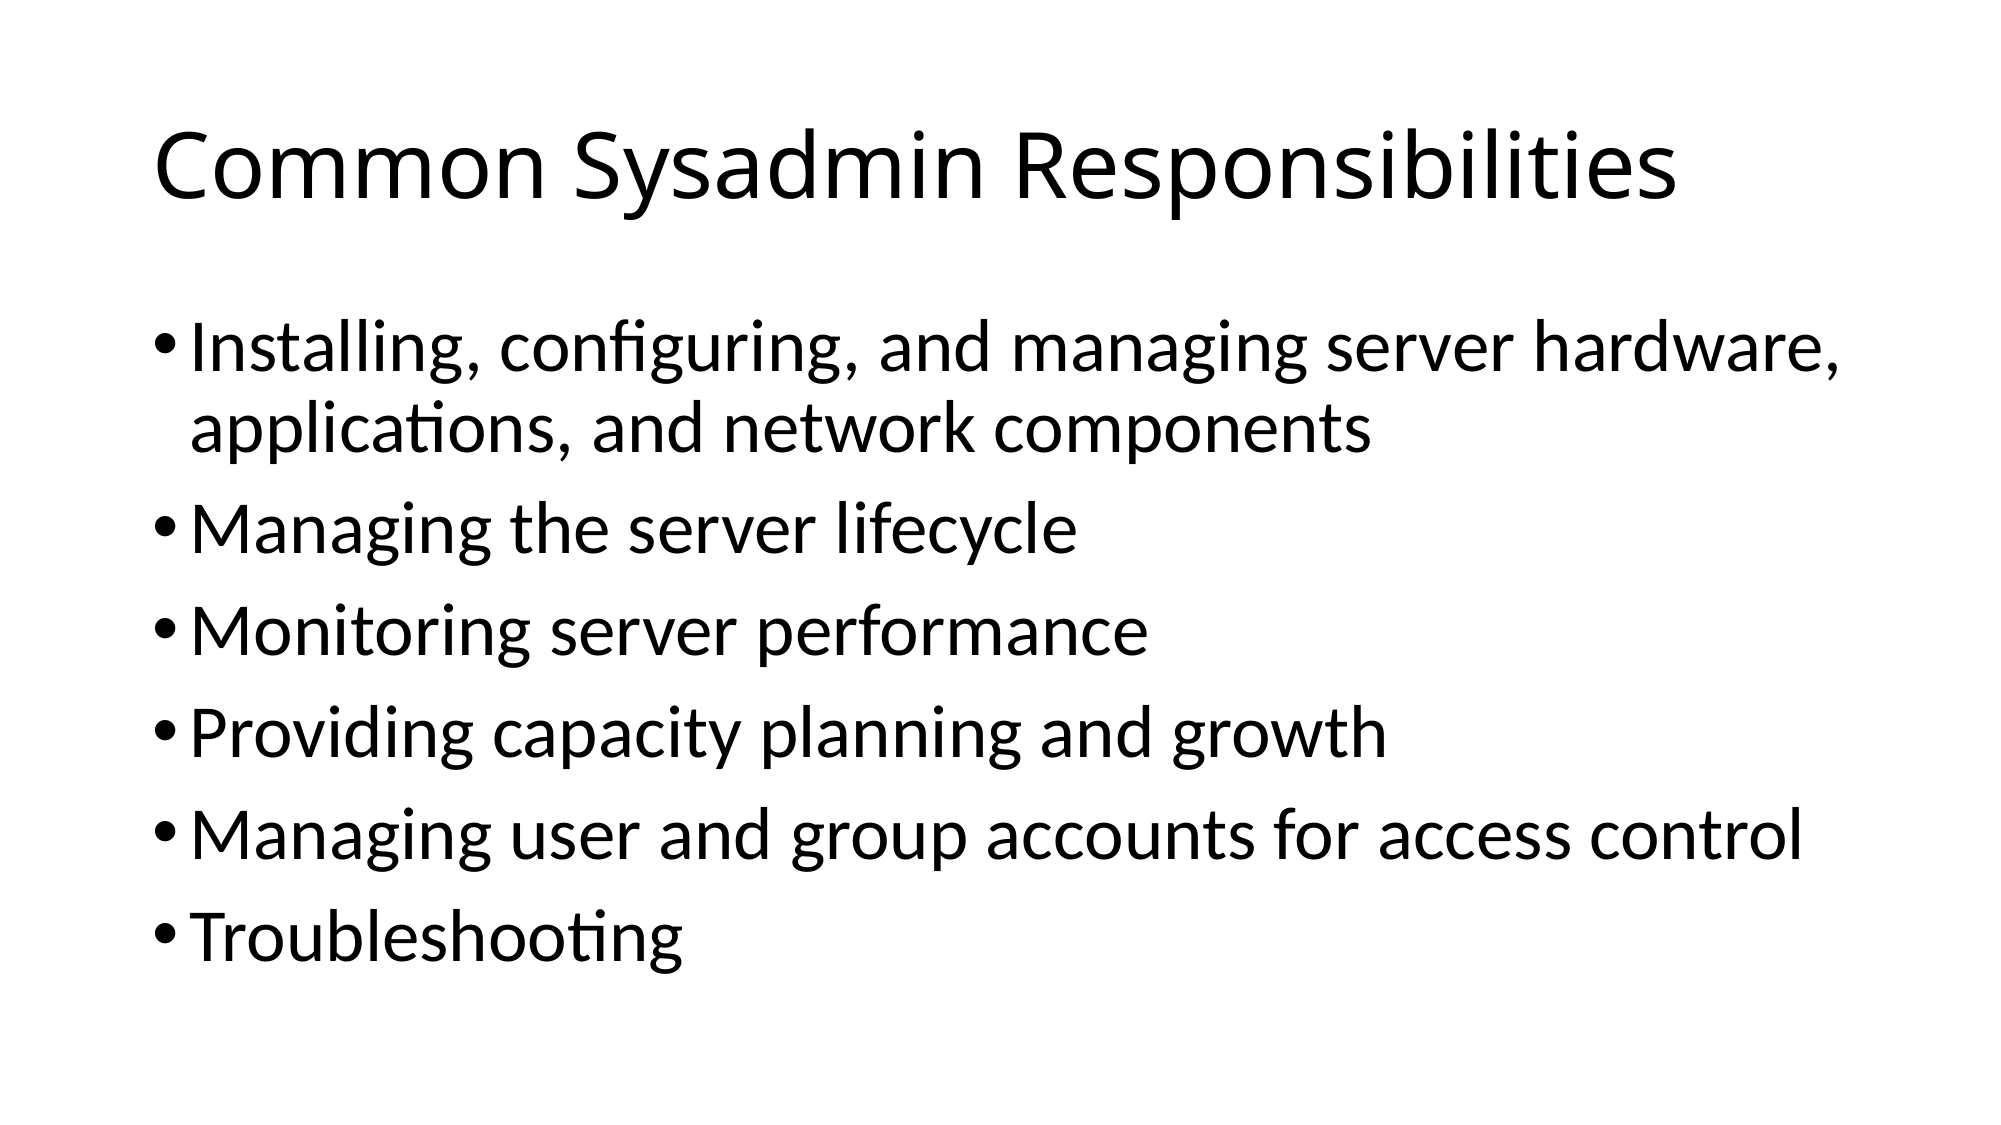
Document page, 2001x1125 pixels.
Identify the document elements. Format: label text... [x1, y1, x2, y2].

list Installing, configuring, and managing server hardware, applications, and network components Managing the server lifecycle Monitoring server performance Providing capacity planning and growth Managing user and group accounts for access control Troubleshooting [137, 299, 1863, 1013]
title Common Sysadmin Responsibilities [137, 59, 1863, 278]
